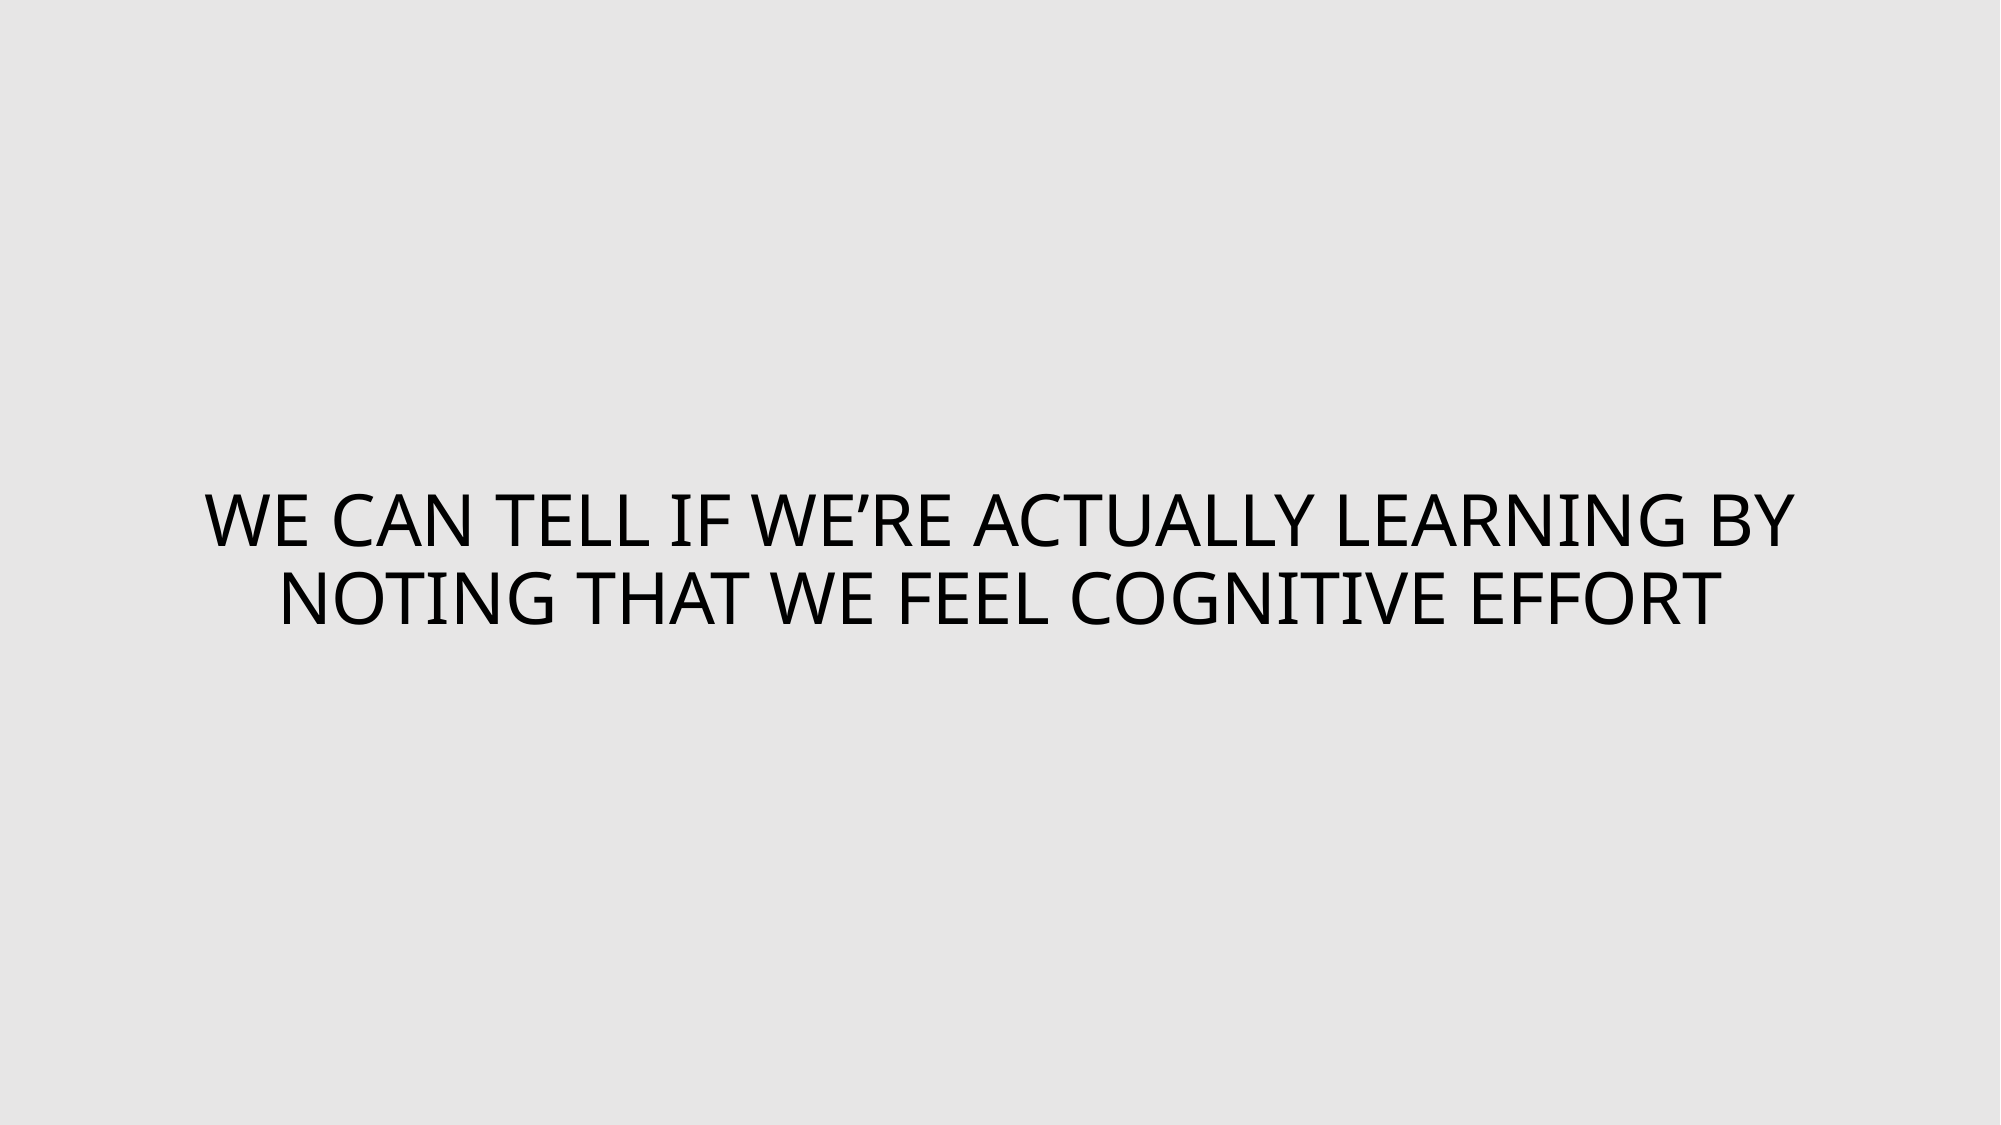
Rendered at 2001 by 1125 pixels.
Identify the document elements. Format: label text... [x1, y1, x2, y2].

title We can tell if we’re actually learning by noting that we feel cognitive effort [137, 453, 1863, 672]
